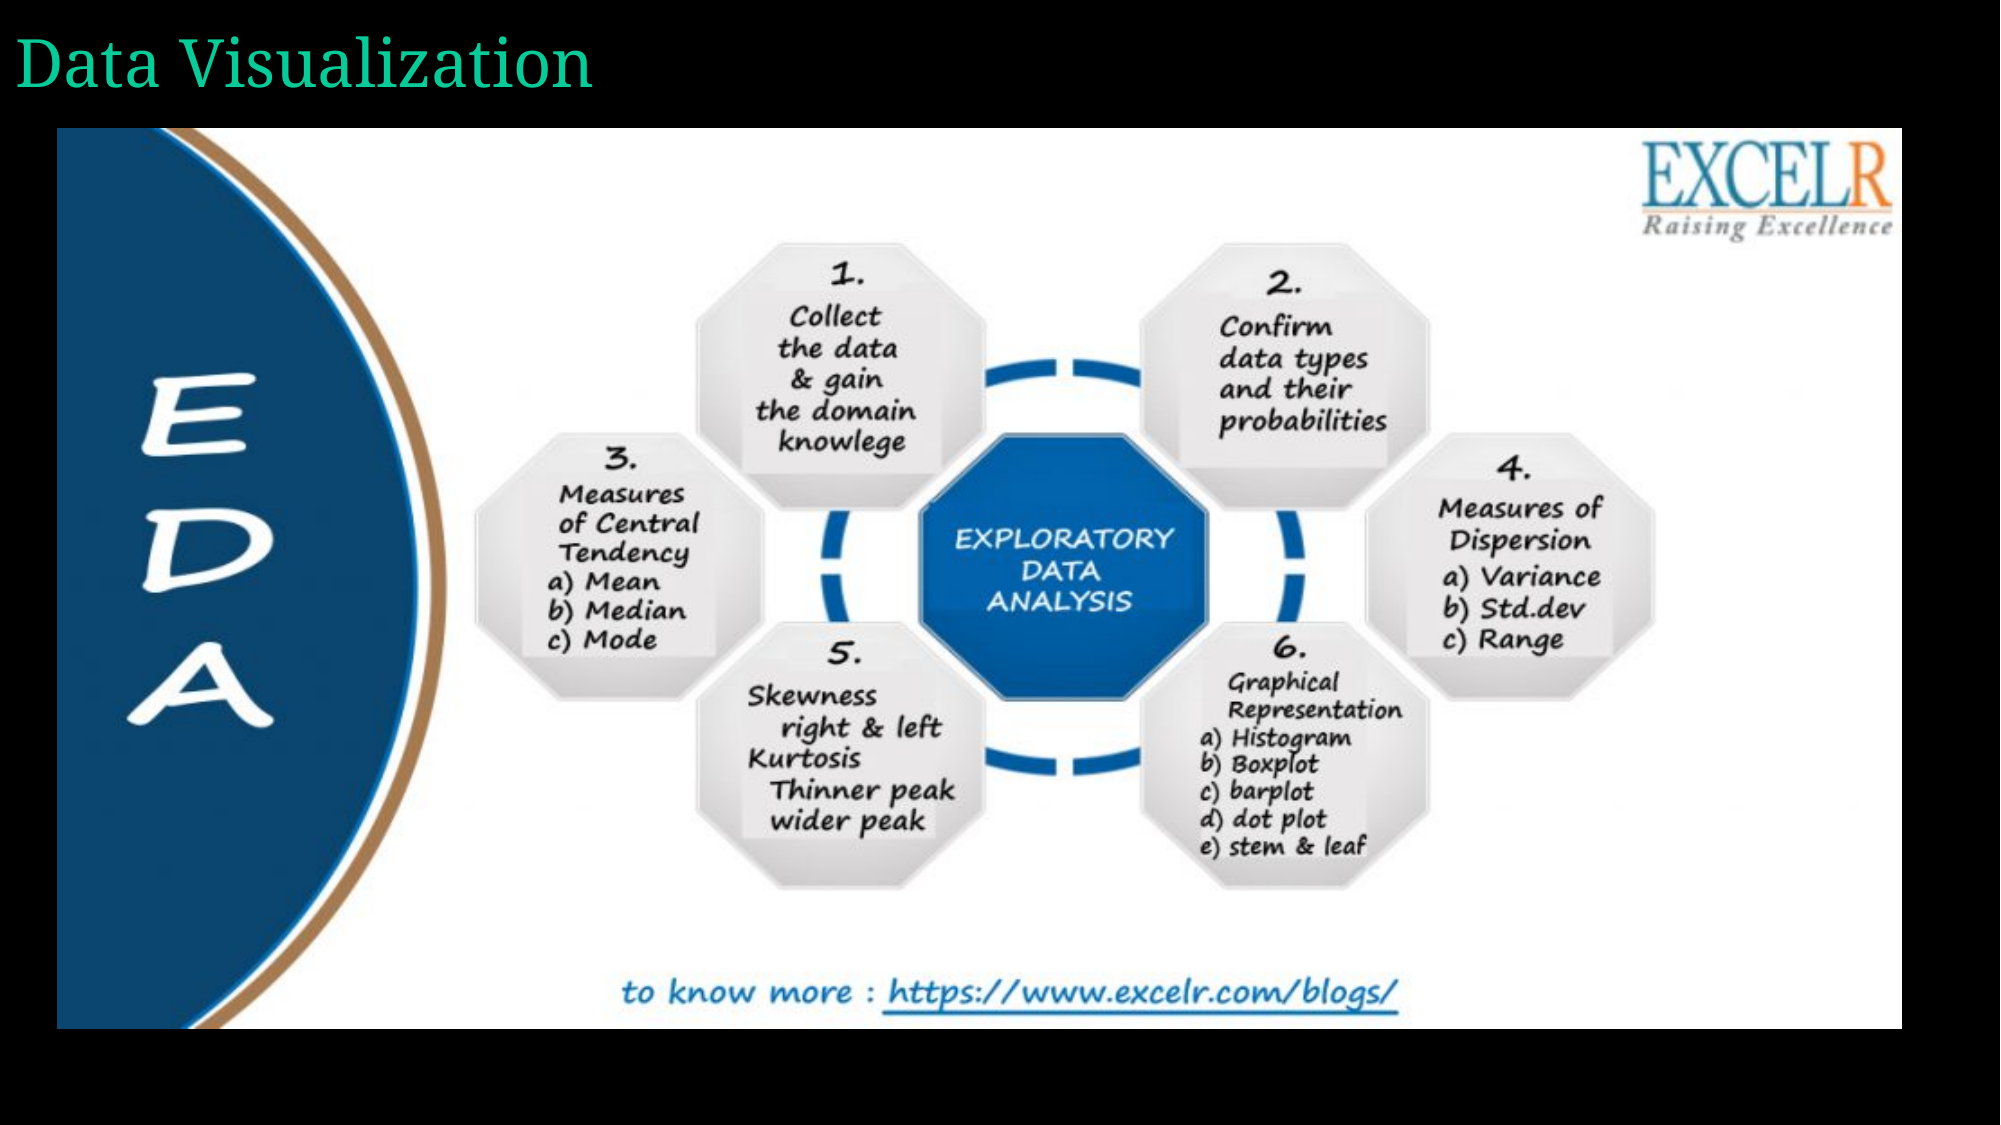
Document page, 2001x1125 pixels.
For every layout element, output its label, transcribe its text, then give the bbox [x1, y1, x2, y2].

picture [57, 128, 1902, 1029]
title Data Visualization [0, 0, 1575, 110]
